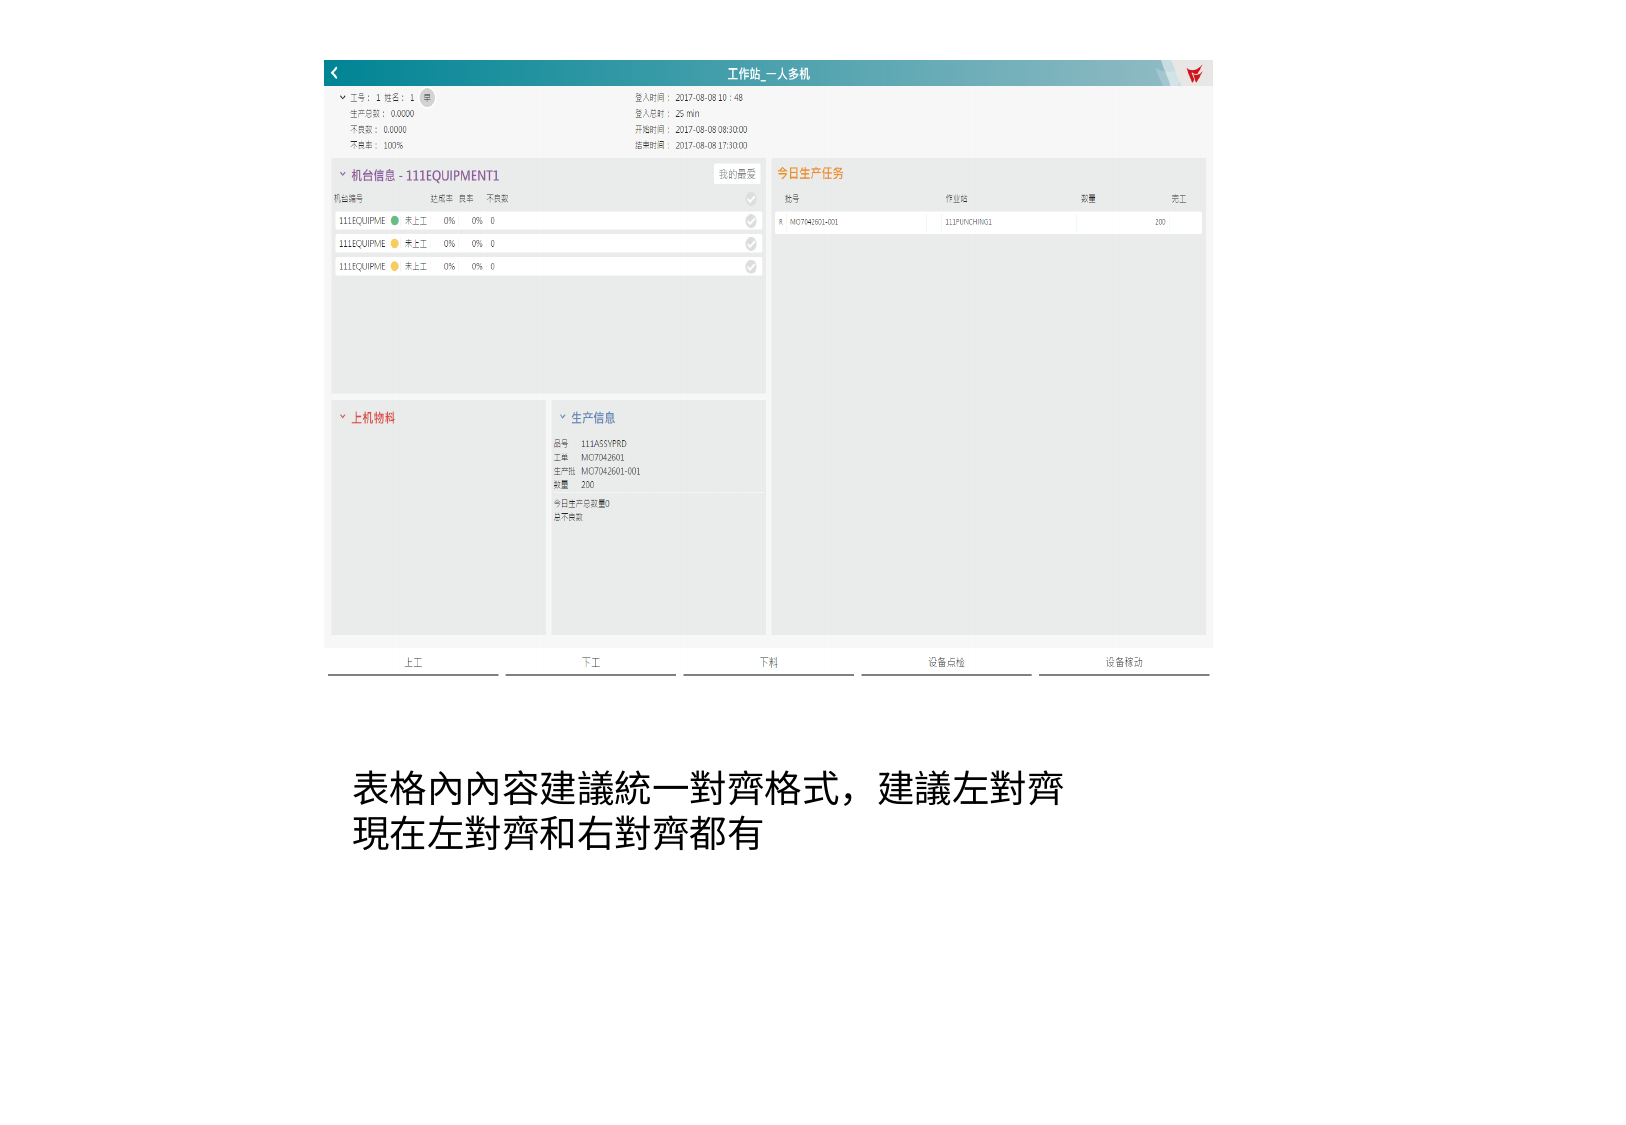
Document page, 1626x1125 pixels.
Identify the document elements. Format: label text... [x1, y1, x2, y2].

picture [324, 60, 1213, 676]
text_box 表格內內容建議統一對齊格式，建議左對齊 現在左對齊和右對齊都有 [337, 757, 1235, 863]
